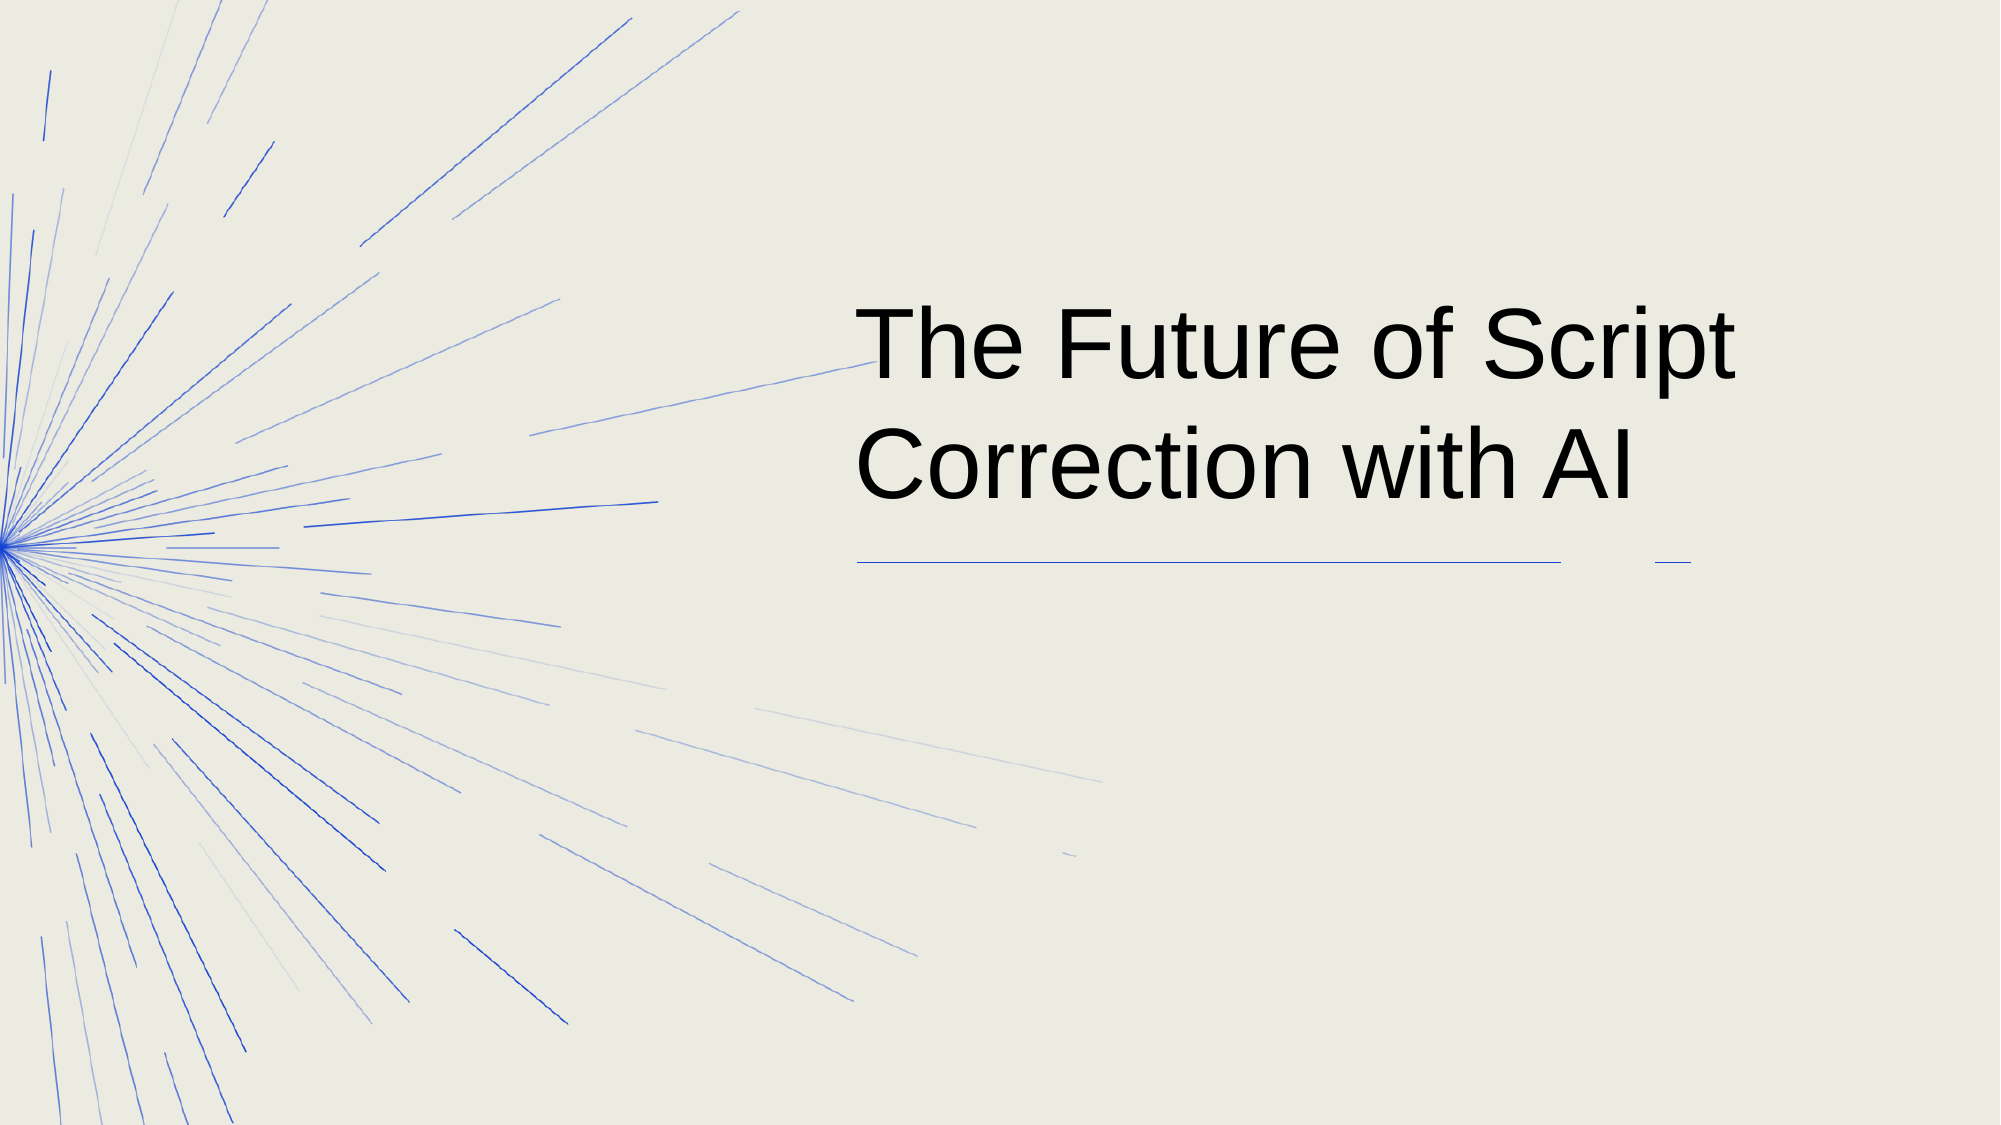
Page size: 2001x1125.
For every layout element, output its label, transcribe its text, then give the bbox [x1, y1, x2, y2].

title The Future of Script Correction with AI [839, 220, 1882, 527]
picture [0, 0, 1104, 1125]
